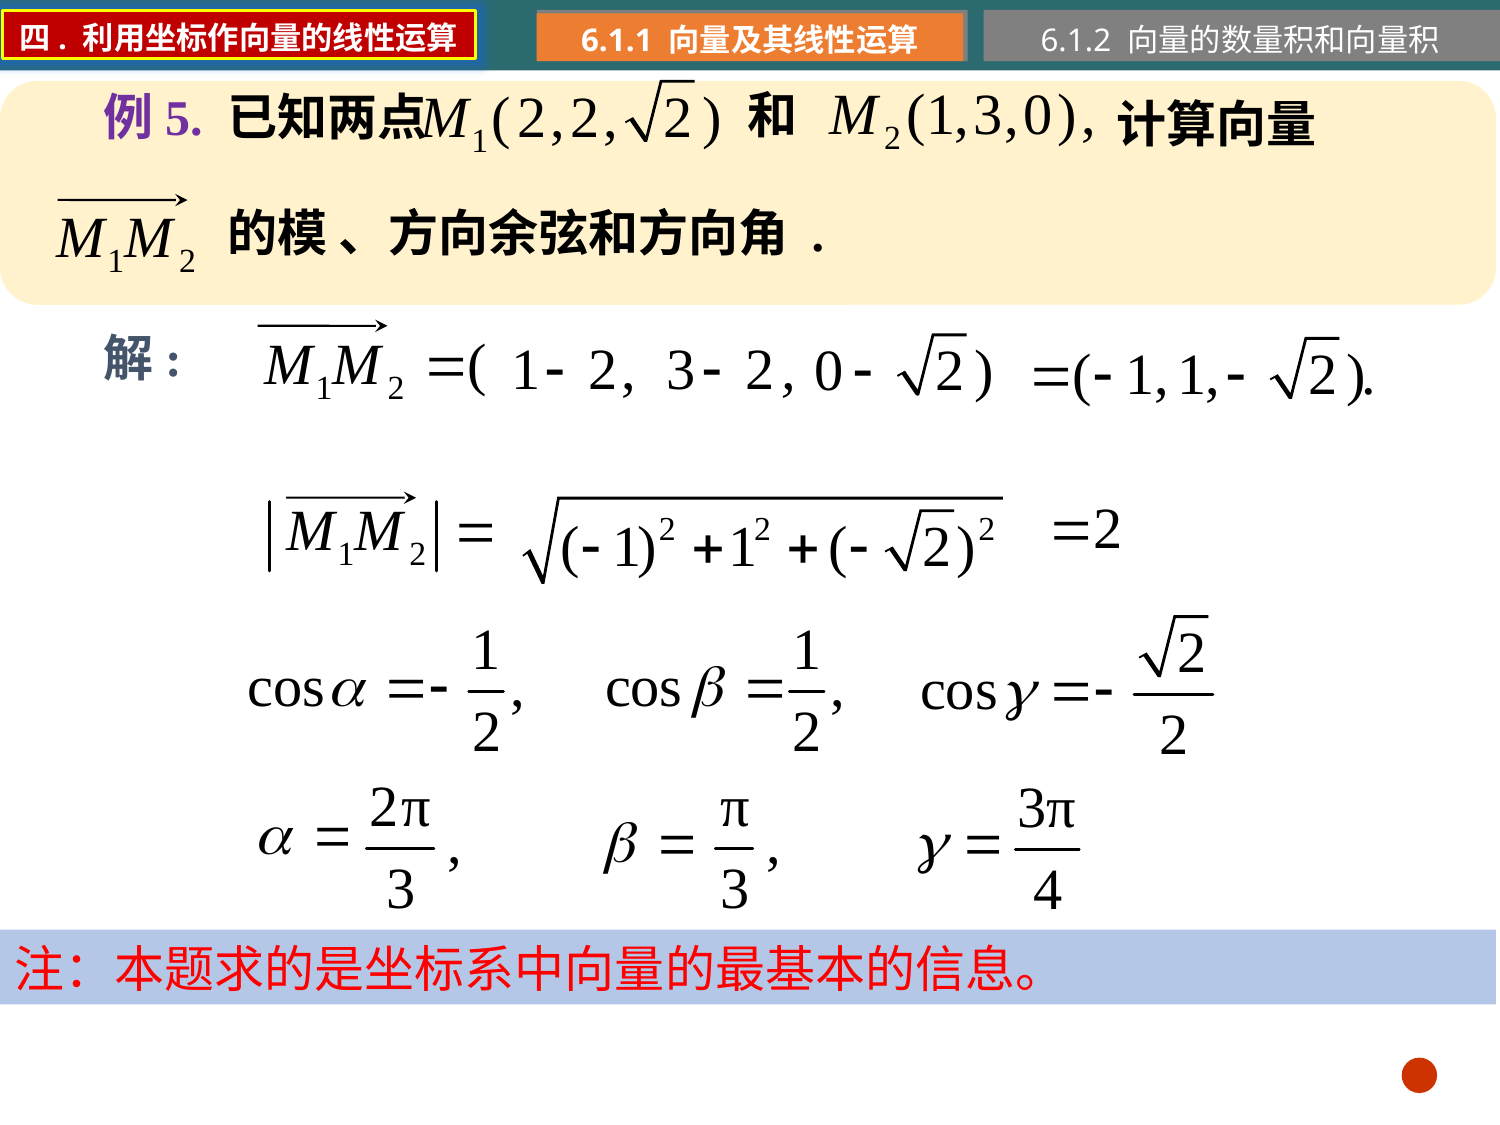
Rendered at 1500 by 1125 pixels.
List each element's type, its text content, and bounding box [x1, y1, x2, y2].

text_box 注：本题求的是坐标系中向量的最基本的信息。 [0, 929, 1496, 1005]
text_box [1045, 502, 1129, 568]
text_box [913, 828, 999, 881]
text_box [812, 328, 998, 410]
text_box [257, 325, 492, 406]
text_box 计算向量 [1102, 85, 1378, 160]
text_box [1011, 778, 1085, 915]
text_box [264, 496, 492, 576]
text_box [175, 193, 188, 207]
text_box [255, 820, 348, 873]
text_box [664, 343, 796, 409]
text_box 例5. 已知两点 [88, 78, 513, 179]
text_box 6.1.1 向量及其线性运算 [536, 13, 964, 62]
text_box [52, 207, 211, 279]
text_box 的模 、方向余弦和方向角 . [212, 193, 1175, 269]
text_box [711, 777, 785, 916]
text_box [485, 0, 1500, 71]
text_box [983, 9, 1500, 62]
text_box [825, 84, 1101, 156]
text_box [1401, 1057, 1438, 1094]
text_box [602, 620, 851, 757]
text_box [416, 74, 727, 159]
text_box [598, 816, 693, 881]
text_box [536, 9, 969, 62]
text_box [1024, 331, 1377, 414]
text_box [514, 343, 640, 409]
text_box 和 [732, 76, 820, 152]
text_box 6.1.2 向量的数量积和向量积 [984, 13, 1496, 62]
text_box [518, 491, 1010, 590]
text_box [0, 80, 1497, 305]
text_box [917, 609, 1220, 760]
slide_number [1340, 1037, 1481, 1113]
text_box 四. 利用坐标作向量的线性运算 [2, 10, 476, 59]
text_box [362, 777, 465, 916]
text_box 解: [88, 318, 216, 394]
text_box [245, 620, 529, 757]
